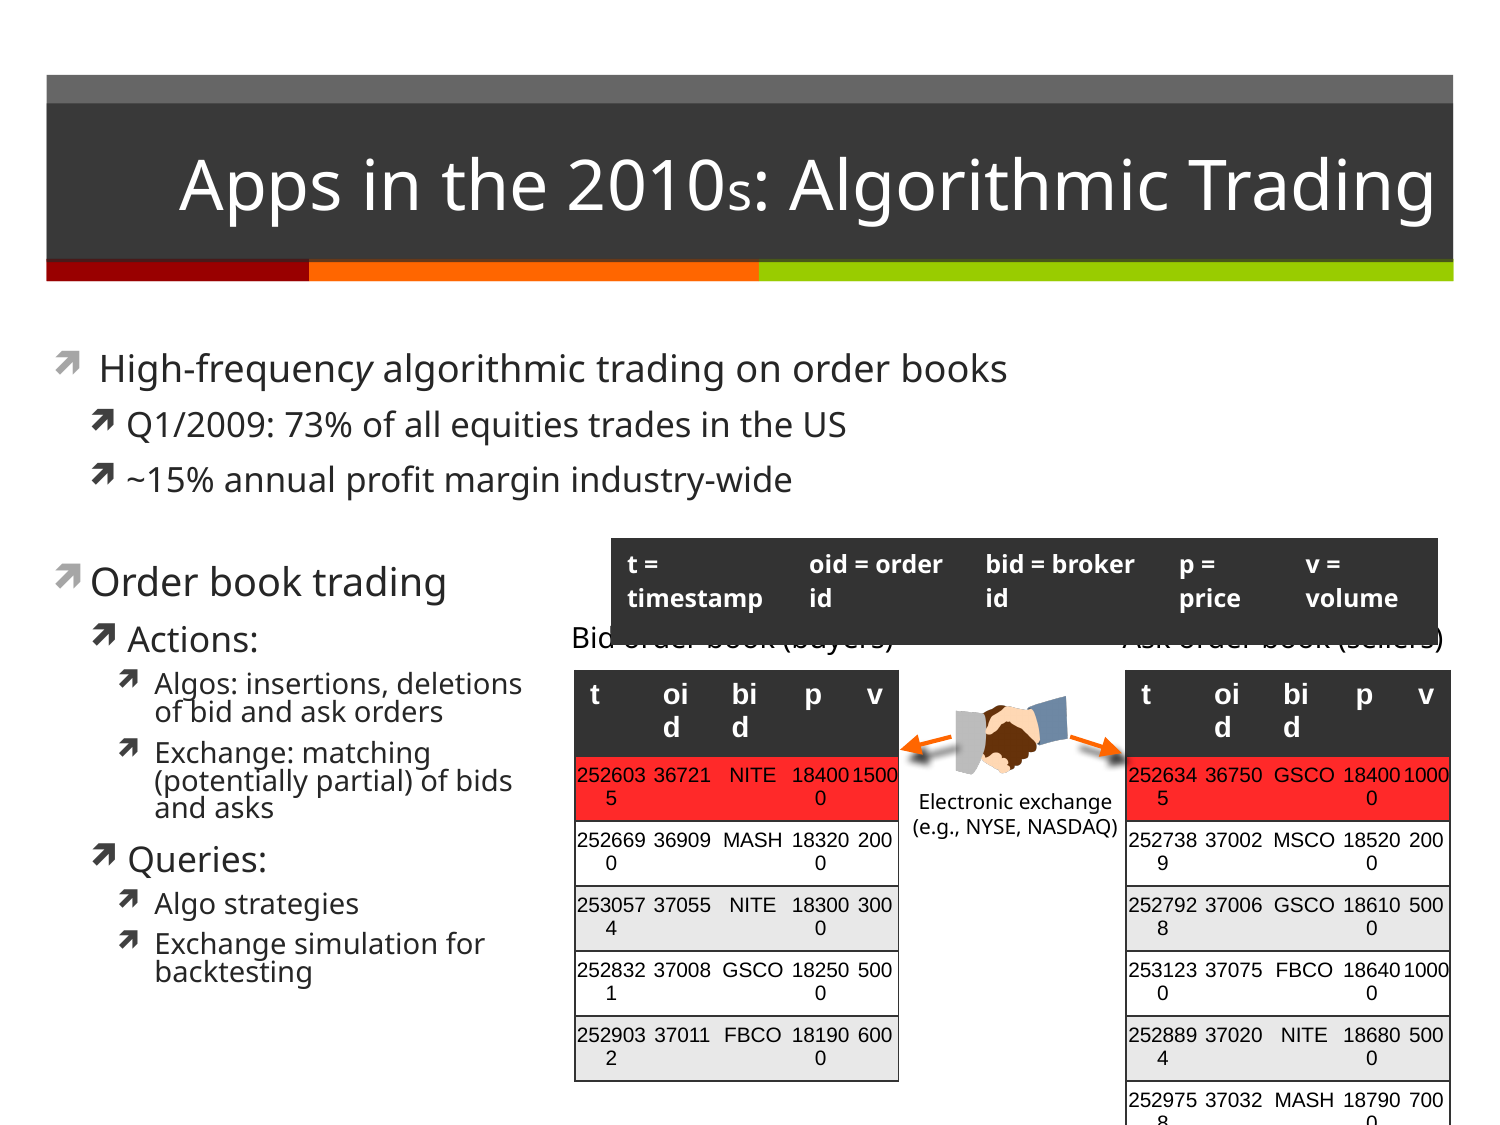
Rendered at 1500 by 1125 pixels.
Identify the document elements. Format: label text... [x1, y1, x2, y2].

table_cell NITE [1268, 1017, 1341, 1080]
table_cell 37006 [1199, 887, 1268, 950]
table_cell 186400 [1341, 952, 1403, 1015]
table_cell 184000 [789, 757, 852, 820]
table_cell 37008 [648, 952, 717, 1015]
text_box Electronic exchange (e.g., NYSE, NASDAQ) [898, 781, 1133, 846]
table_cell NITE [717, 757, 789, 820]
table_cell MASH [1268, 1082, 1341, 1125]
table_cell 2528321 [576, 952, 648, 1015]
table_header oid = order id [794, 540, 971, 643]
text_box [1069, 736, 1123, 754]
table_cell NITE [717, 887, 789, 950]
table_cell 37032 [1199, 1082, 1268, 1125]
table_cell 37055 [648, 887, 717, 950]
table_cell 186100 [1341, 887, 1403, 950]
table_cell 37075 [1199, 952, 1268, 1015]
table_header bid = broker id [971, 540, 1164, 643]
table_cell GSCO [1268, 757, 1341, 820]
table_header v [1403, 672, 1449, 755]
picture [950, 691, 1071, 782]
table_cell 183000 [789, 887, 852, 950]
table_cell 37011 [648, 1017, 717, 1080]
table_cell 2531230 [1127, 952, 1199, 1015]
table_cell 1500 [852, 757, 898, 820]
table_header p [1341, 672, 1403, 755]
text_box Order book trading Actions: Algos: insertions, deletions of bid and ask orders Exchange: matching (potentially partial) of bids and asks Queries: Algo strategies Exchange simulation for backtesting [37, 549, 563, 1080]
table_cell 200 [852, 822, 898, 885]
table_header v [852, 672, 898, 755]
table_cell 36721 [648, 757, 717, 820]
table_cell 181900 [789, 1017, 852, 1080]
table_cell 2526035 [576, 757, 648, 820]
text_box Bid order book (buyers) [556, 612, 909, 663]
table_header p = price [1164, 540, 1291, 643]
table_header bid [1268, 672, 1341, 755]
table_cell 37020 [1199, 1017, 1268, 1080]
table_header v = volume [1291, 540, 1436, 643]
table_cell 186800 [1341, 1017, 1403, 1080]
table_cell MSCO [1268, 822, 1341, 885]
table_cell GSCO [717, 952, 789, 1015]
table_cell 500 [852, 952, 898, 1015]
table_cell 2527389 [1127, 822, 1199, 885]
table_cell 700 [1403, 1082, 1449, 1125]
table_cell 36909 [648, 822, 717, 885]
table_cell 300 [852, 887, 898, 950]
table_cell 2526345 [1127, 757, 1199, 820]
title Apps in the 2010s: Algorithmic Trading [46, 103, 1454, 263]
table_cell 37002 [1199, 822, 1268, 885]
table_header t = timestamp [613, 540, 794, 643]
table_cell 500 [1403, 1017, 1449, 1080]
table_cell FBCO [1268, 952, 1341, 1015]
table_header bid [717, 672, 789, 755]
table_cell 187900 [1341, 1082, 1403, 1125]
table_cell 184000 [1341, 757, 1403, 820]
table_header oid [648, 672, 717, 755]
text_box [899, 736, 952, 751]
table_header t [576, 672, 648, 755]
table_cell 182500 [789, 952, 852, 1015]
table_cell MASH [717, 822, 789, 885]
table_cell 2527928 [1127, 887, 1199, 950]
table_header t [1127, 672, 1199, 755]
table_header p [789, 672, 852, 755]
table_cell 185200 [1341, 822, 1403, 885]
table_cell FBCO [717, 1017, 789, 1080]
table_header oid [1199, 672, 1268, 755]
text_box Ask order book (sellers) [1107, 612, 1459, 663]
table_cell 1000 [1403, 952, 1449, 1015]
table_cell 1000 [1403, 757, 1449, 820]
table_cell 2528894 [1127, 1017, 1199, 1080]
list High-frequency algorithmic trading on order books Q1/2009: 73% of all equities trades in the US ~15% annual profit margin industry-wide [37, 337, 1363, 508]
table_cell 2529758 [1127, 1082, 1199, 1125]
table_cell 2530574 [576, 887, 648, 950]
table_cell 183200 [789, 822, 852, 885]
table_cell 36750 [1199, 757, 1268, 820]
table_cell GSCO [1268, 887, 1341, 950]
table_cell 500 [1403, 887, 1449, 950]
table_cell 2529032 [576, 1017, 648, 1080]
table_cell 2526690 [576, 822, 648, 885]
table_cell 200 [1403, 822, 1449, 885]
table_cell 600 [852, 1017, 898, 1080]
